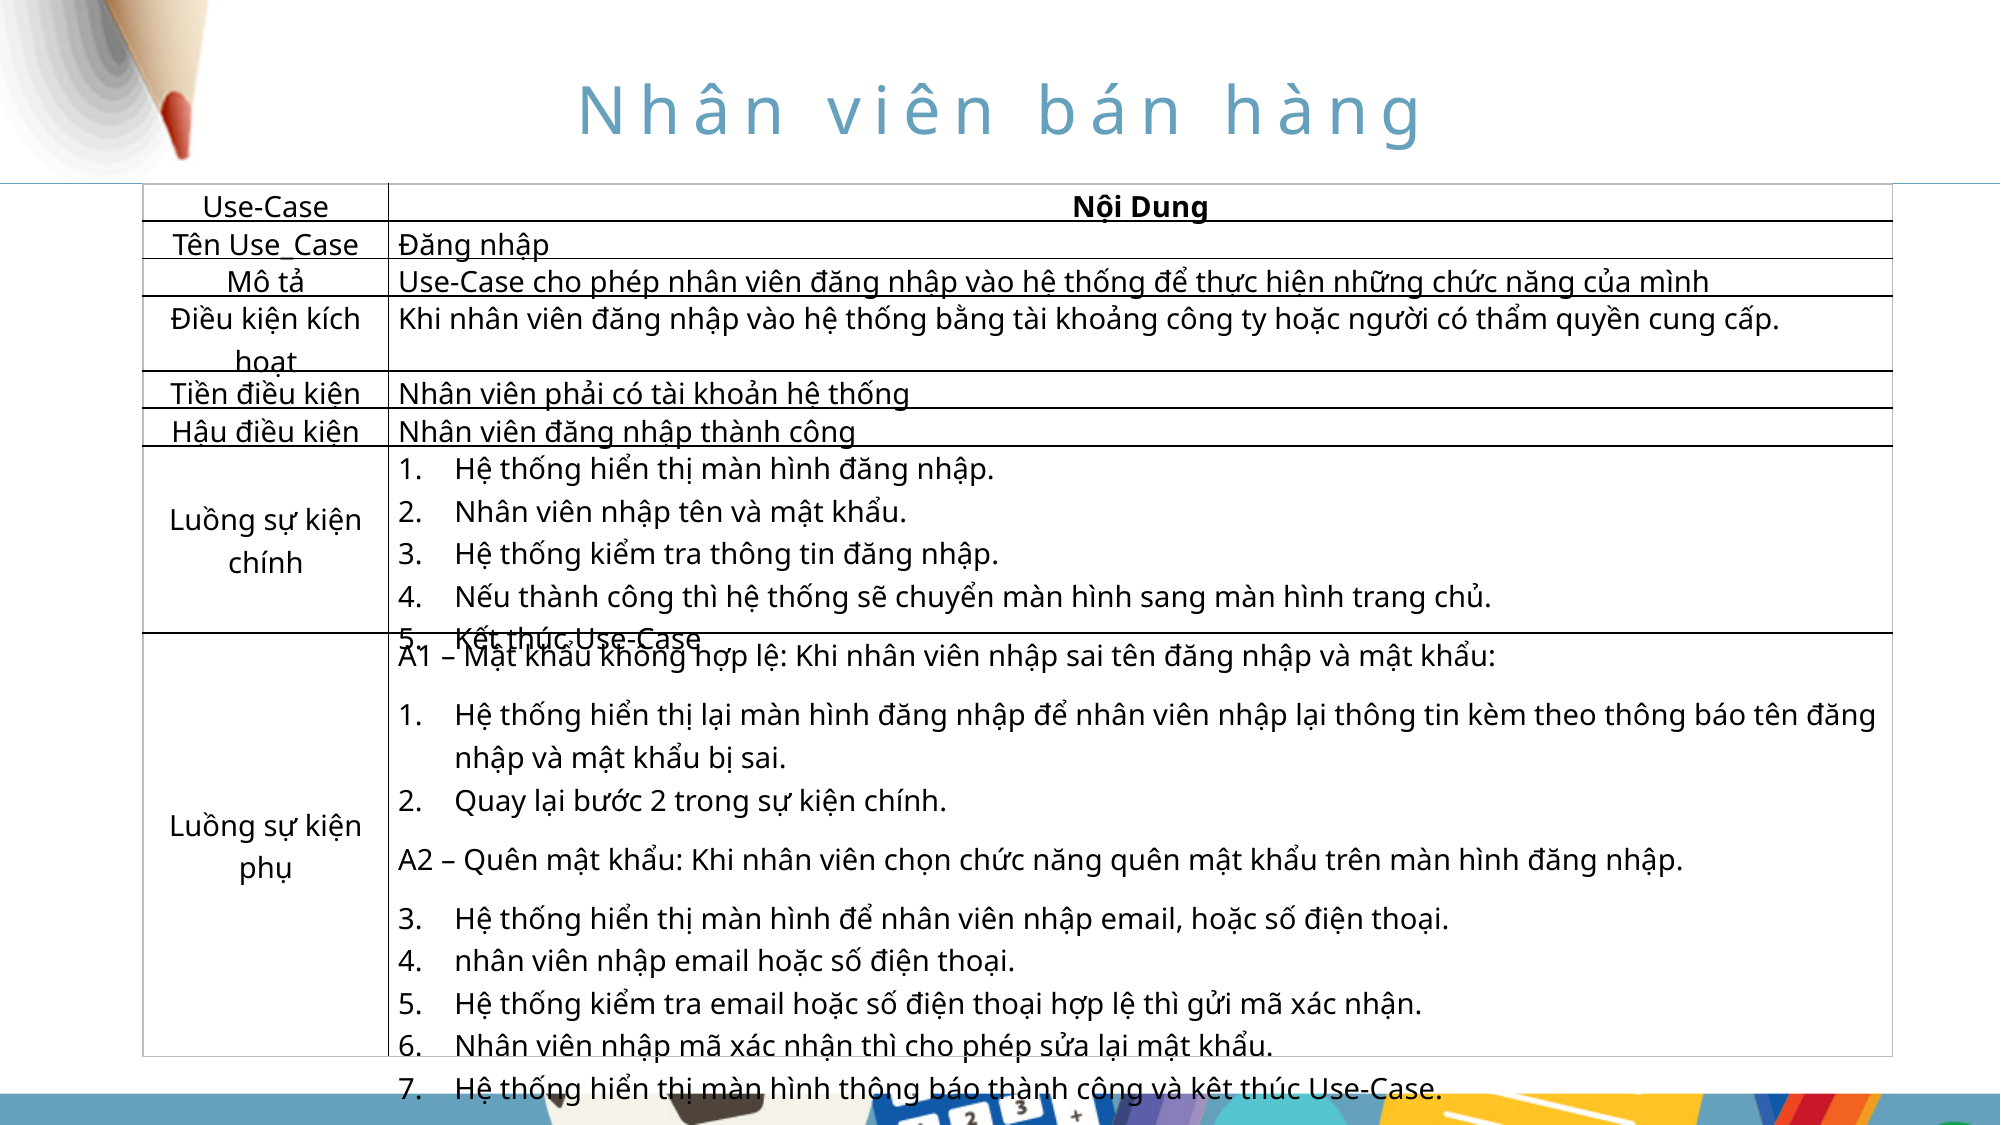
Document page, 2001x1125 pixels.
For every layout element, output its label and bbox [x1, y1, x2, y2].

text_box [0, 0, 2000, 1125]
